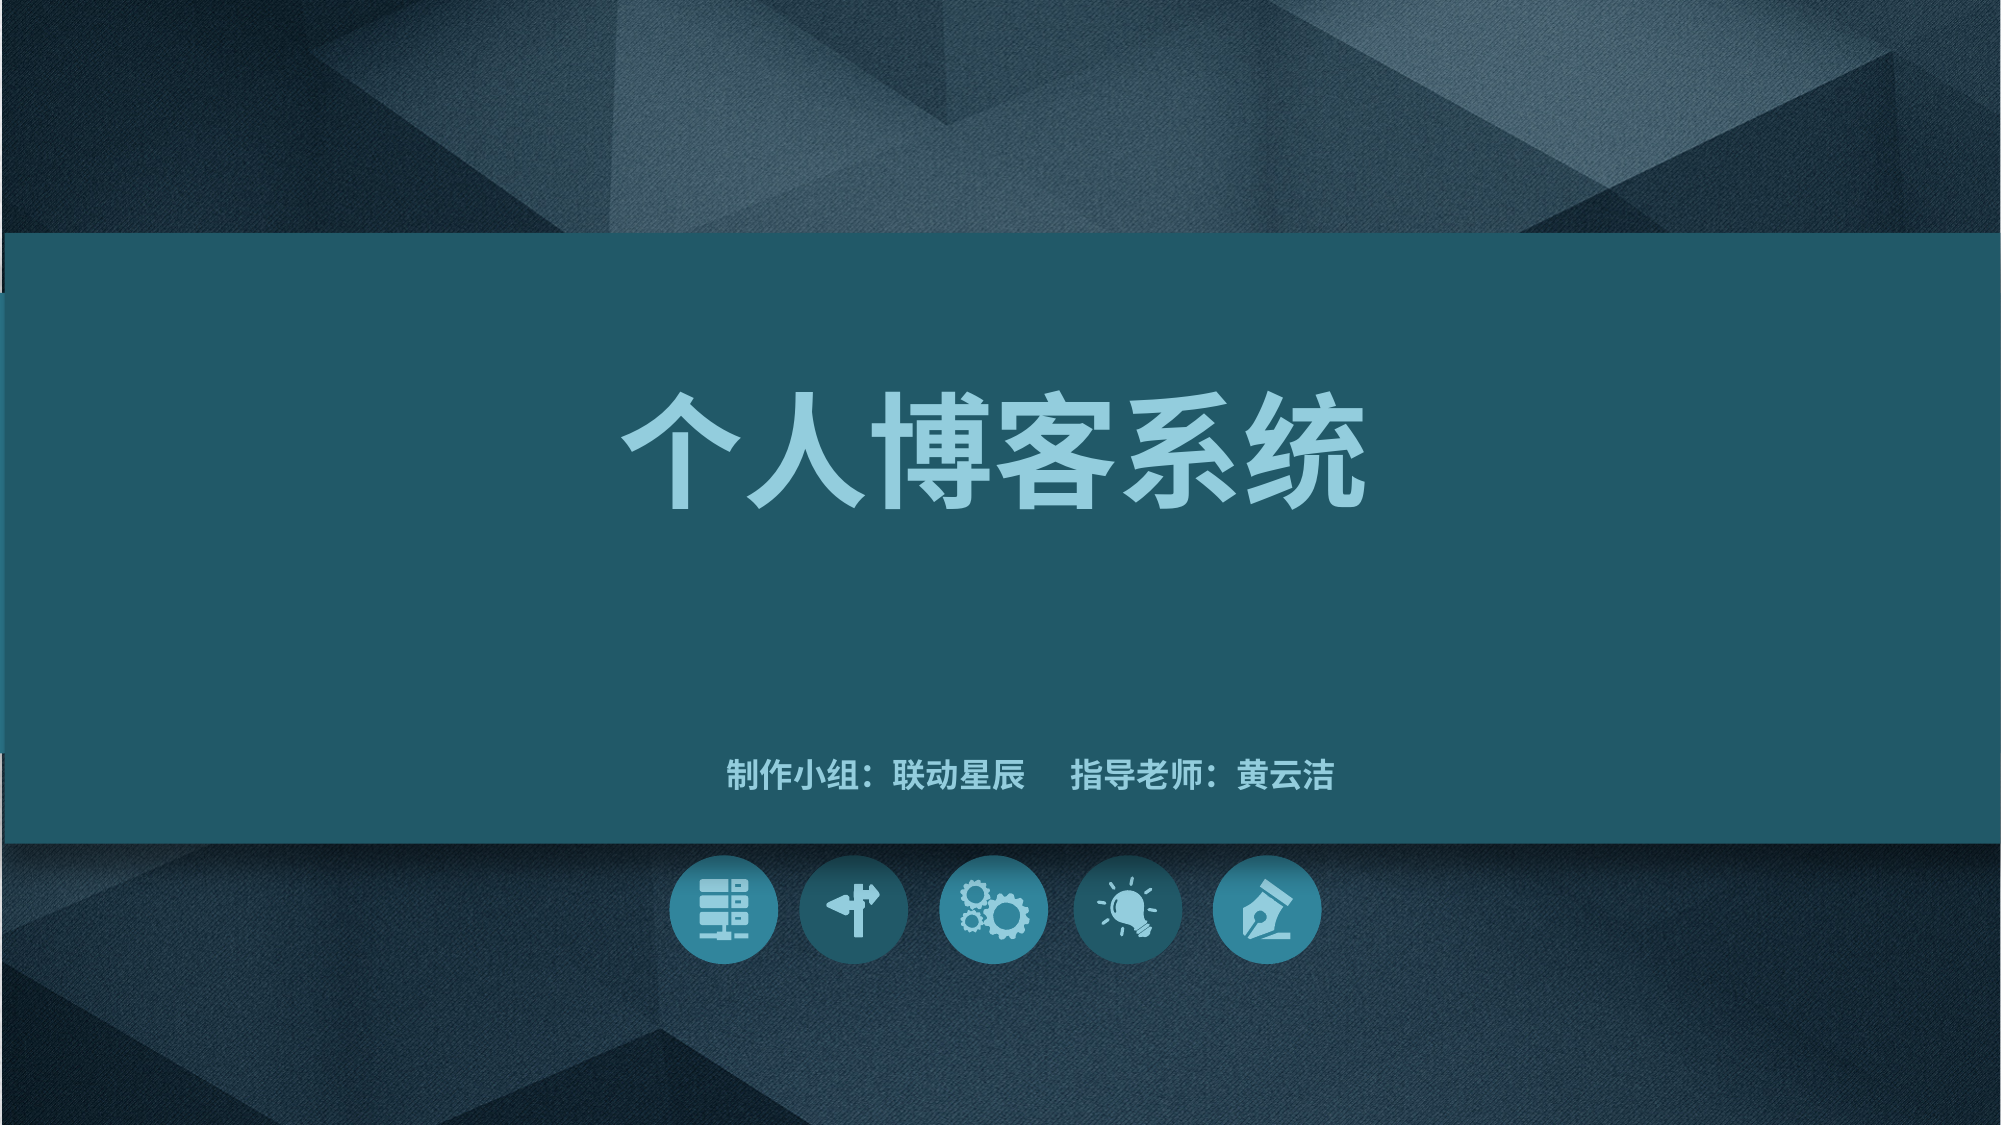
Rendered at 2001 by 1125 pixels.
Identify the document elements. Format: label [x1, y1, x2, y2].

picture [0, 0, 2001, 1125]
text_box [669, 855, 779, 965]
text_box [1073, 855, 1183, 965]
text_box [1212, 855, 1322, 965]
text_box [799, 855, 909, 965]
text_box [939, 855, 1049, 965]
